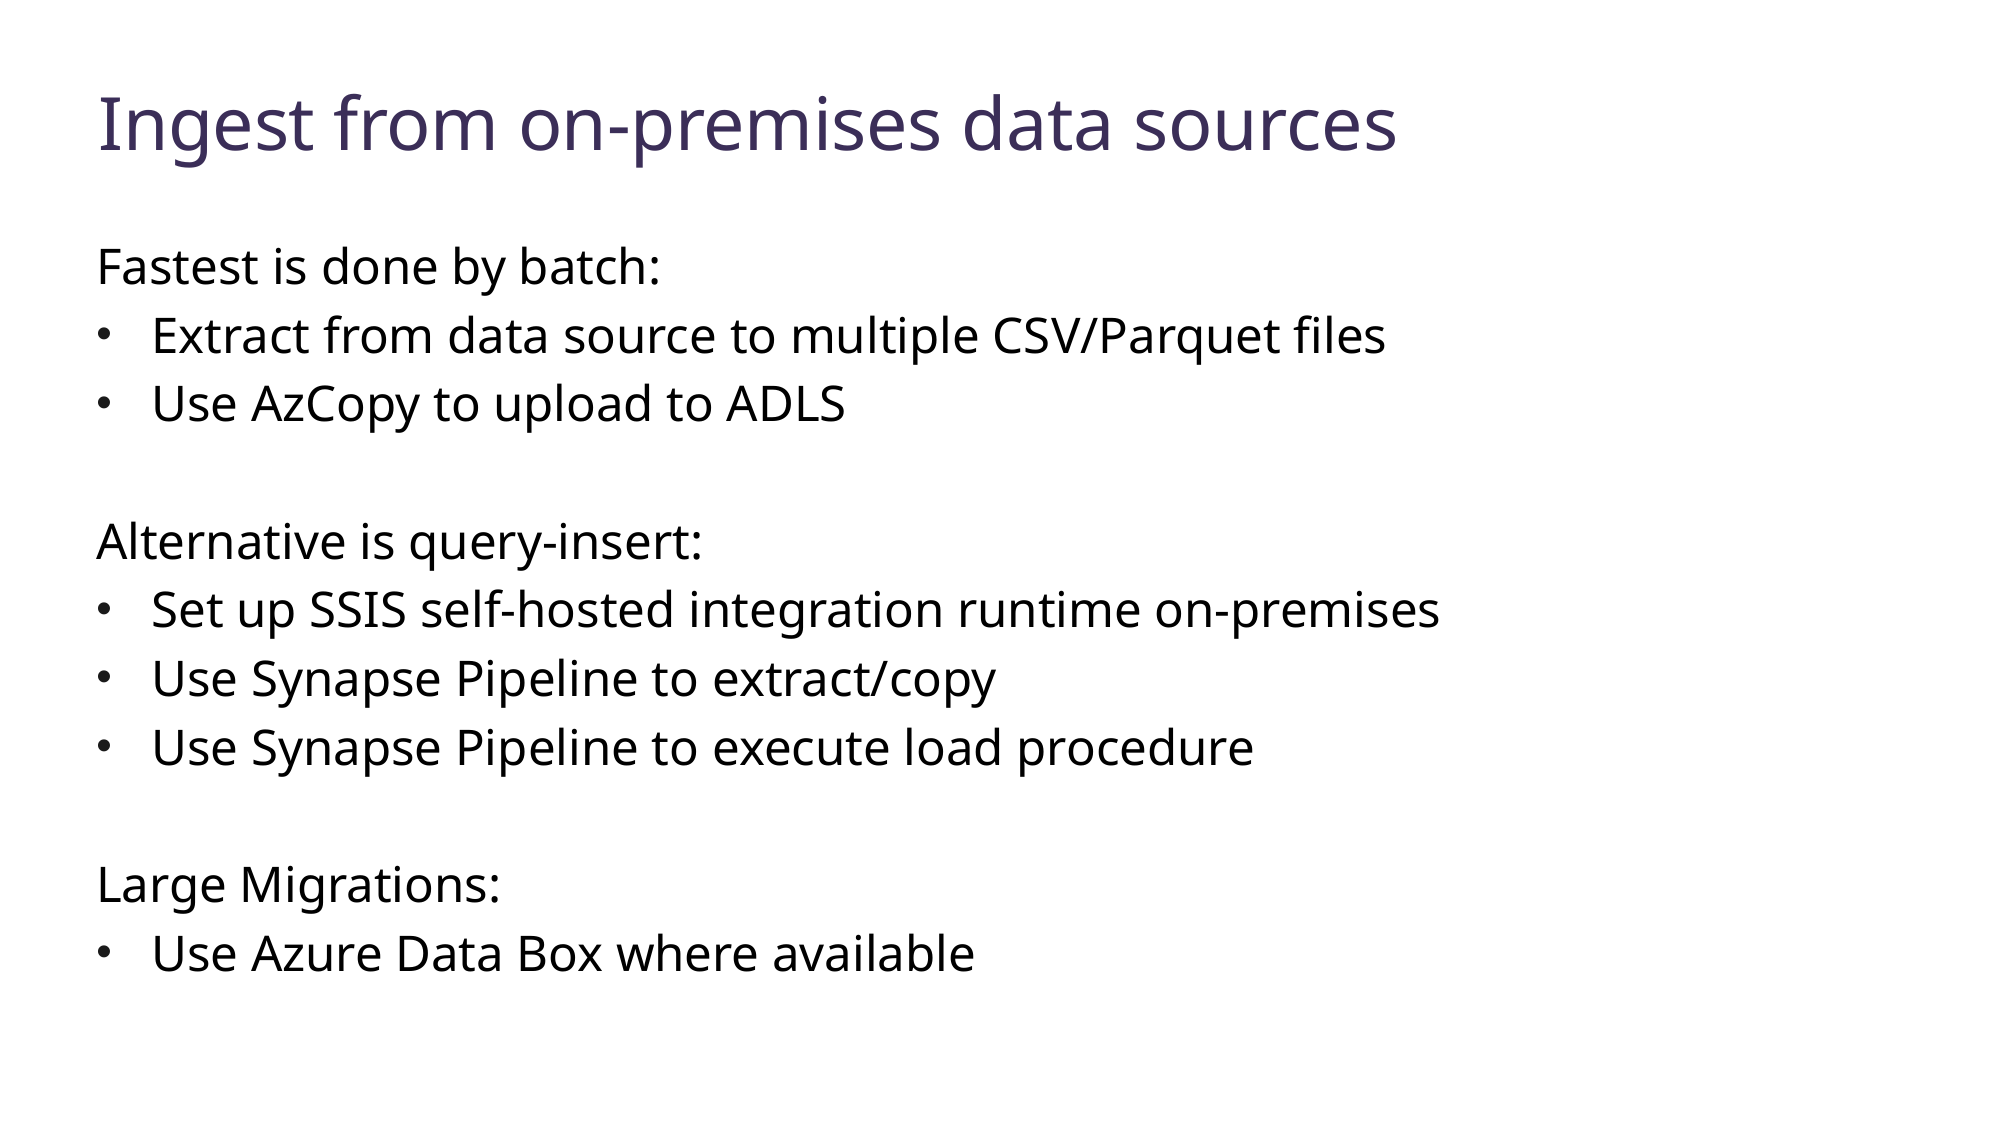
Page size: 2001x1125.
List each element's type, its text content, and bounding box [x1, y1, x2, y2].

title Ingest from on-premises data sources [96, 75, 1904, 235]
list Fastest is done by batch: Extract from data source to multiple CSV/Parquet files Use AzCopy to upload to ADLS Alternative is query-insert: Set up SSIS self-hosted integration runtime on-premises Use Synapse Pipeline to extract/copy Use Synapse Pipeline to execute load procedure Large Migrations: Use Azure Data Box where available [96, 235, 1904, 1091]
